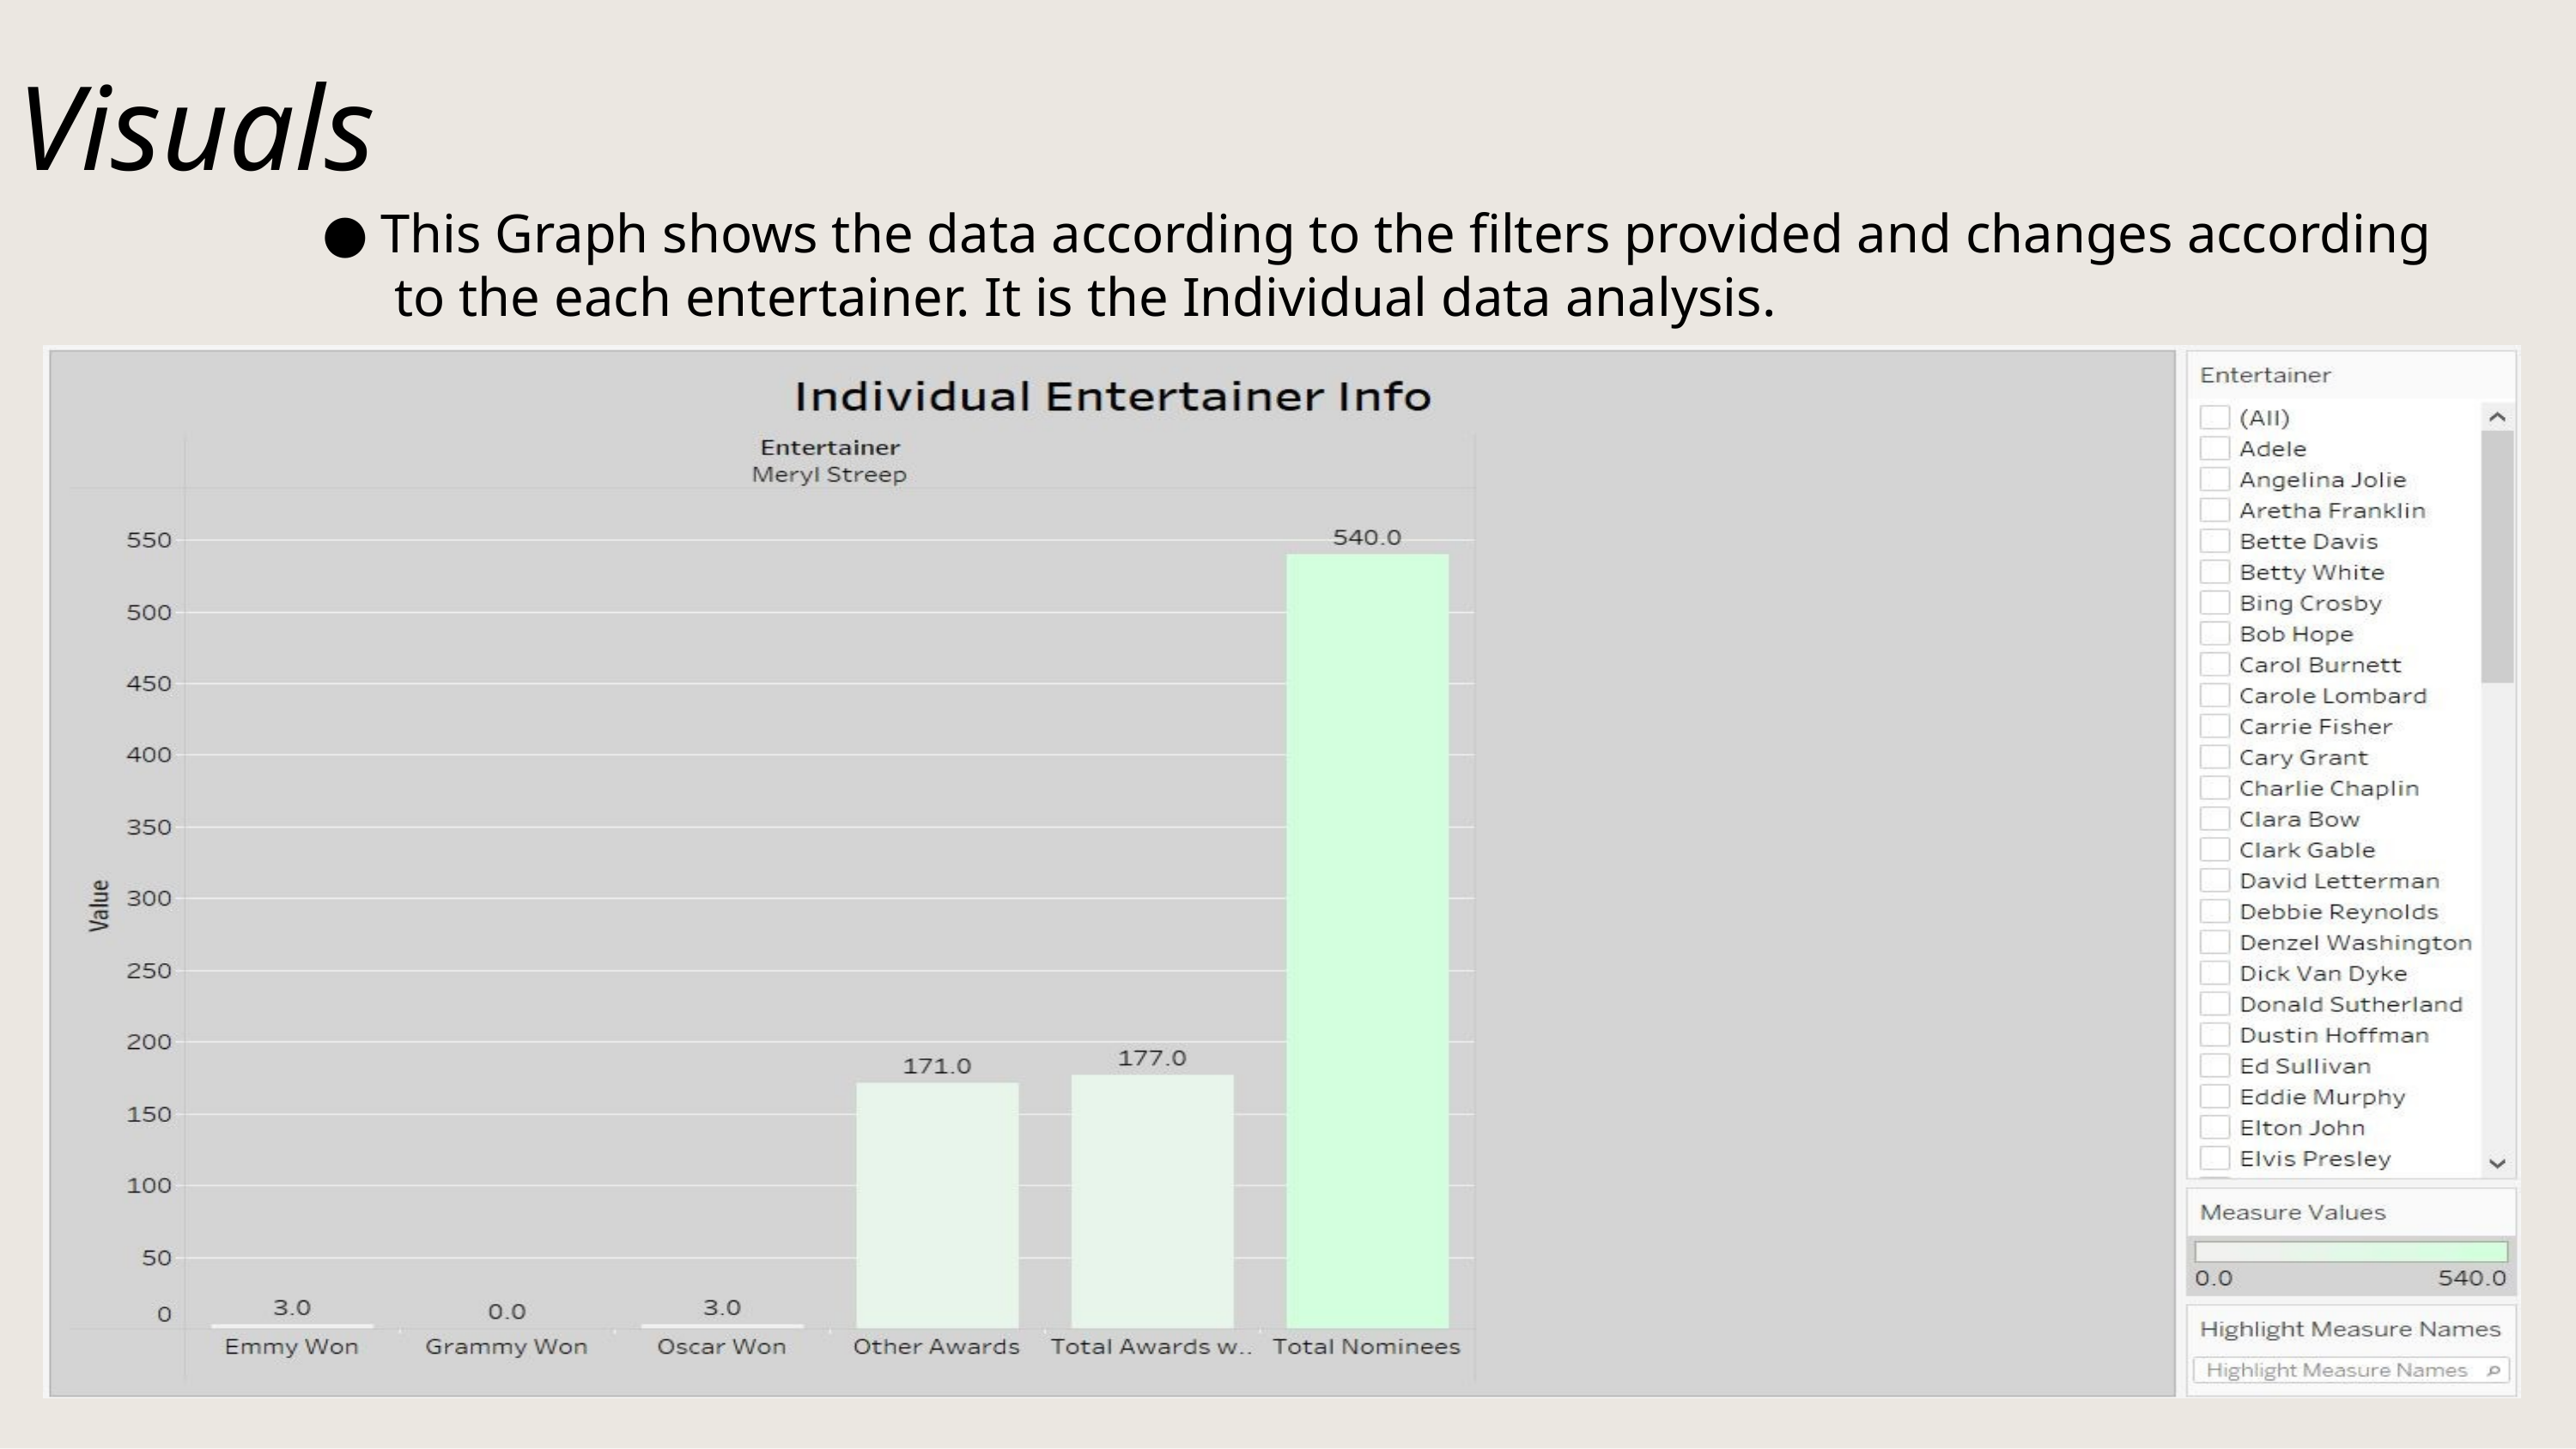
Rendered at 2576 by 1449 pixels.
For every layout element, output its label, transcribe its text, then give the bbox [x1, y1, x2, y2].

text_box This Graph shows the data according to the filters provided and changes according to the each entertainer. It is the Individual data analysis. [316, 198, 2436, 327]
title Visuals [15, 52, 448, 296]
picture [43, 345, 2521, 1399]
